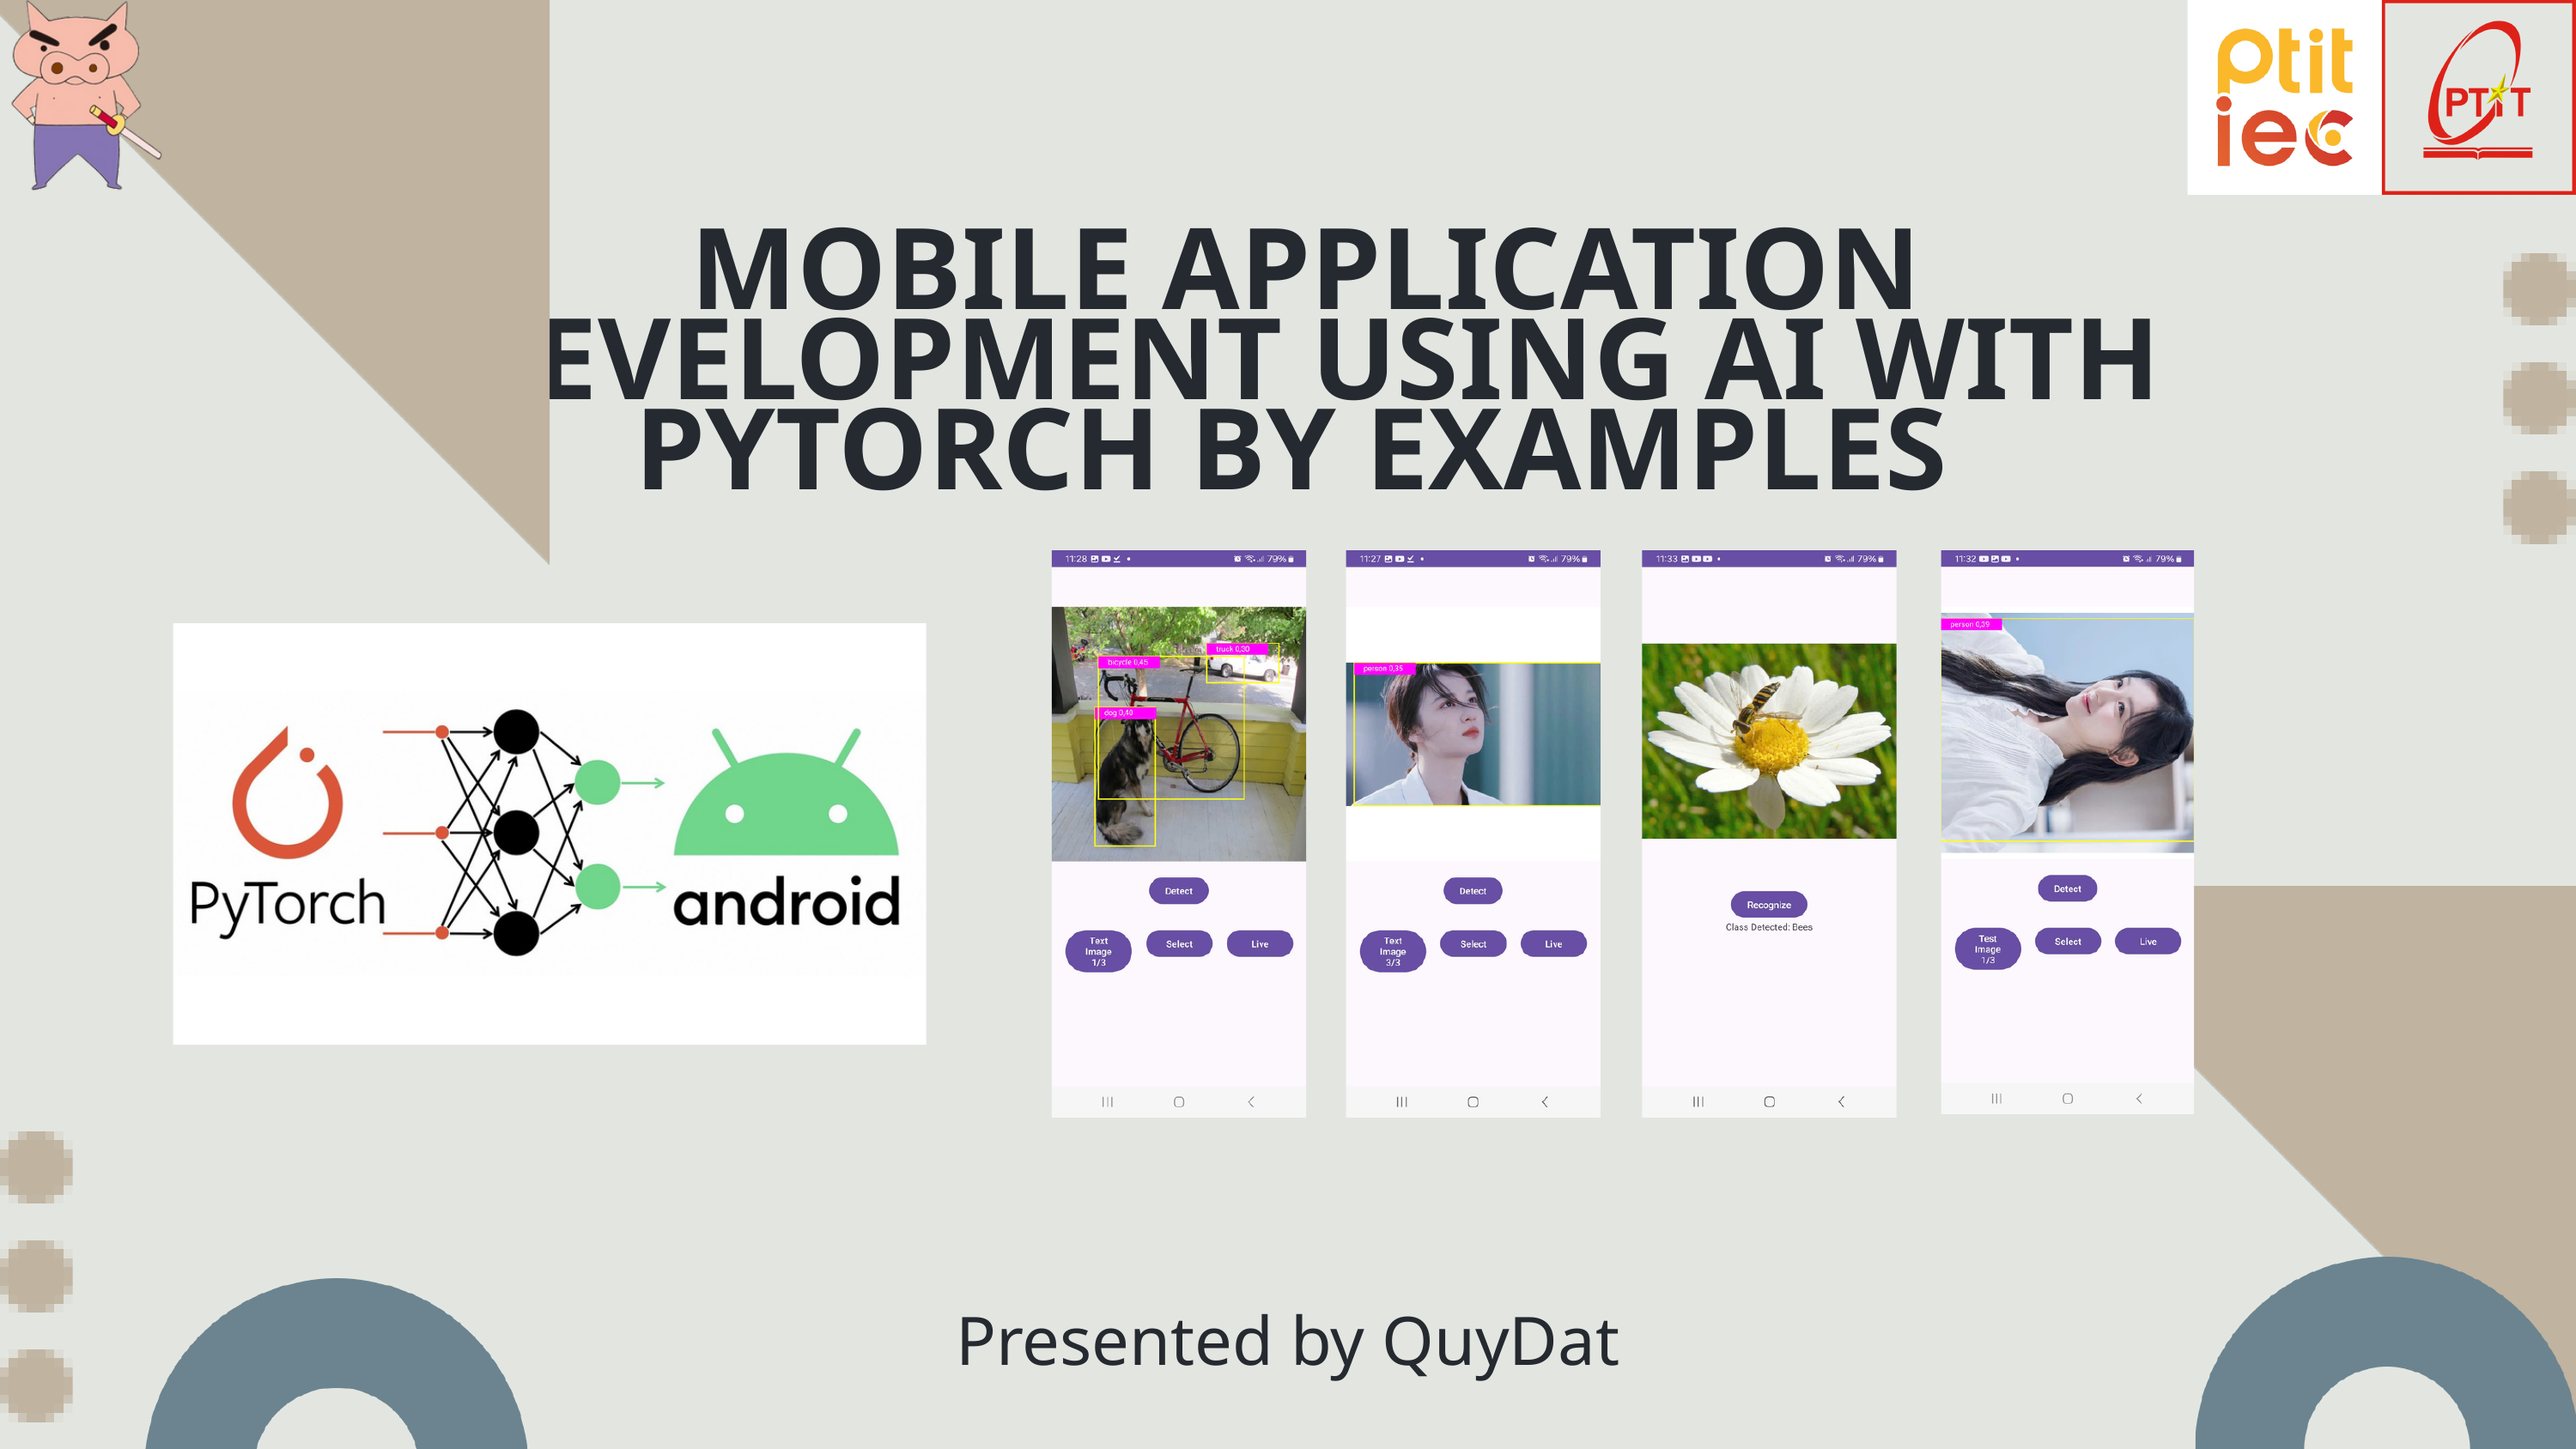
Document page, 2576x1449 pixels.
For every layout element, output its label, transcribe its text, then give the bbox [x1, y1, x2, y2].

text_box [2195, 1257, 2576, 1449]
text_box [2187, 0, 2576, 195]
text_box [1051, 550, 1307, 1118]
text_box [144, 1278, 528, 1449]
text_box [0, 1131, 73, 1422]
text_box [2503, 253, 2576, 544]
text_box [173, 623, 927, 1045]
text_box [0, 0, 550, 565]
text_box [1941, 550, 2195, 1114]
text_box Presented by QuyDat [522, 1312, 2054, 1379]
text_box [1346, 550, 1601, 1118]
text_box [1642, 550, 1897, 1118]
text_box MOBILE APPLICATION DEVELOPMENT USING AI WITH PYTORCH BY EXAMPLES [550, 241, 2230, 512]
text_box [0, 0, 166, 195]
text_box [2014, 886, 2576, 1449]
